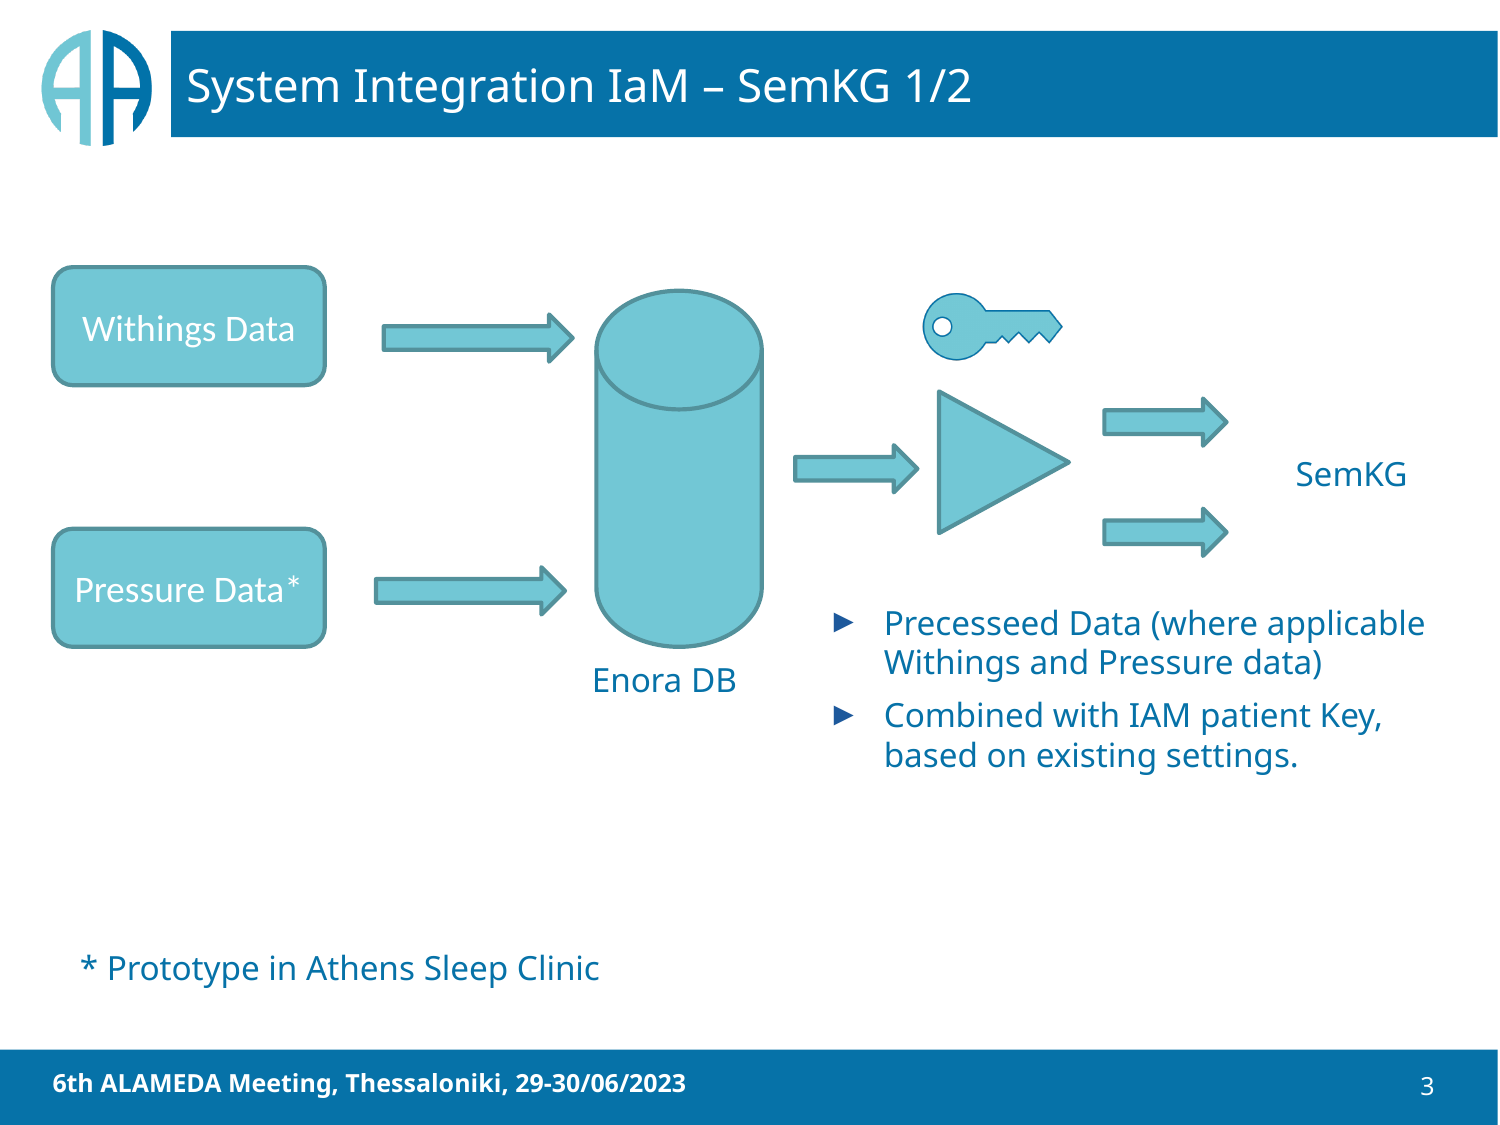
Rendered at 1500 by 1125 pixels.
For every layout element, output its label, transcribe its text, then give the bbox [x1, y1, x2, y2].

text_box [1104, 398, 1227, 446]
text_box [596, 290, 762, 647]
title System Integration IaM – SemKG 1/2 [171, 30, 1498, 138]
text_box [1104, 508, 1227, 556]
text_box Precesseed Data (where applicable Withings and Pressure data) Combined with IAM patient Key, based on existing settings. [812, 594, 1447, 887]
text_box [376, 567, 565, 615]
text_box * Prototype in Athens Sleep Clinic [64, 939, 1211, 1000]
picture [114, 47, 139, 87]
text_box Withings Data [53, 267, 325, 386]
text_box [795, 445, 918, 493]
text_box SemKG [1280, 446, 1458, 530]
footer 6th ALAMEDA Meeting, Thessaloniki, 29-30/06/2023 [37, 1052, 755, 1113]
picture [41, 30, 102, 146]
picture [917, 250, 1068, 402]
text_box [383, 314, 573, 362]
picture [108, 30, 152, 76]
picture [111, 100, 152, 146]
text_box [939, 411, 1069, 534]
text_box Enora DB [576, 651, 754, 736]
text_box Pressure Data* [53, 528, 325, 647]
slide_number 3 [1397, 1057, 1458, 1118]
